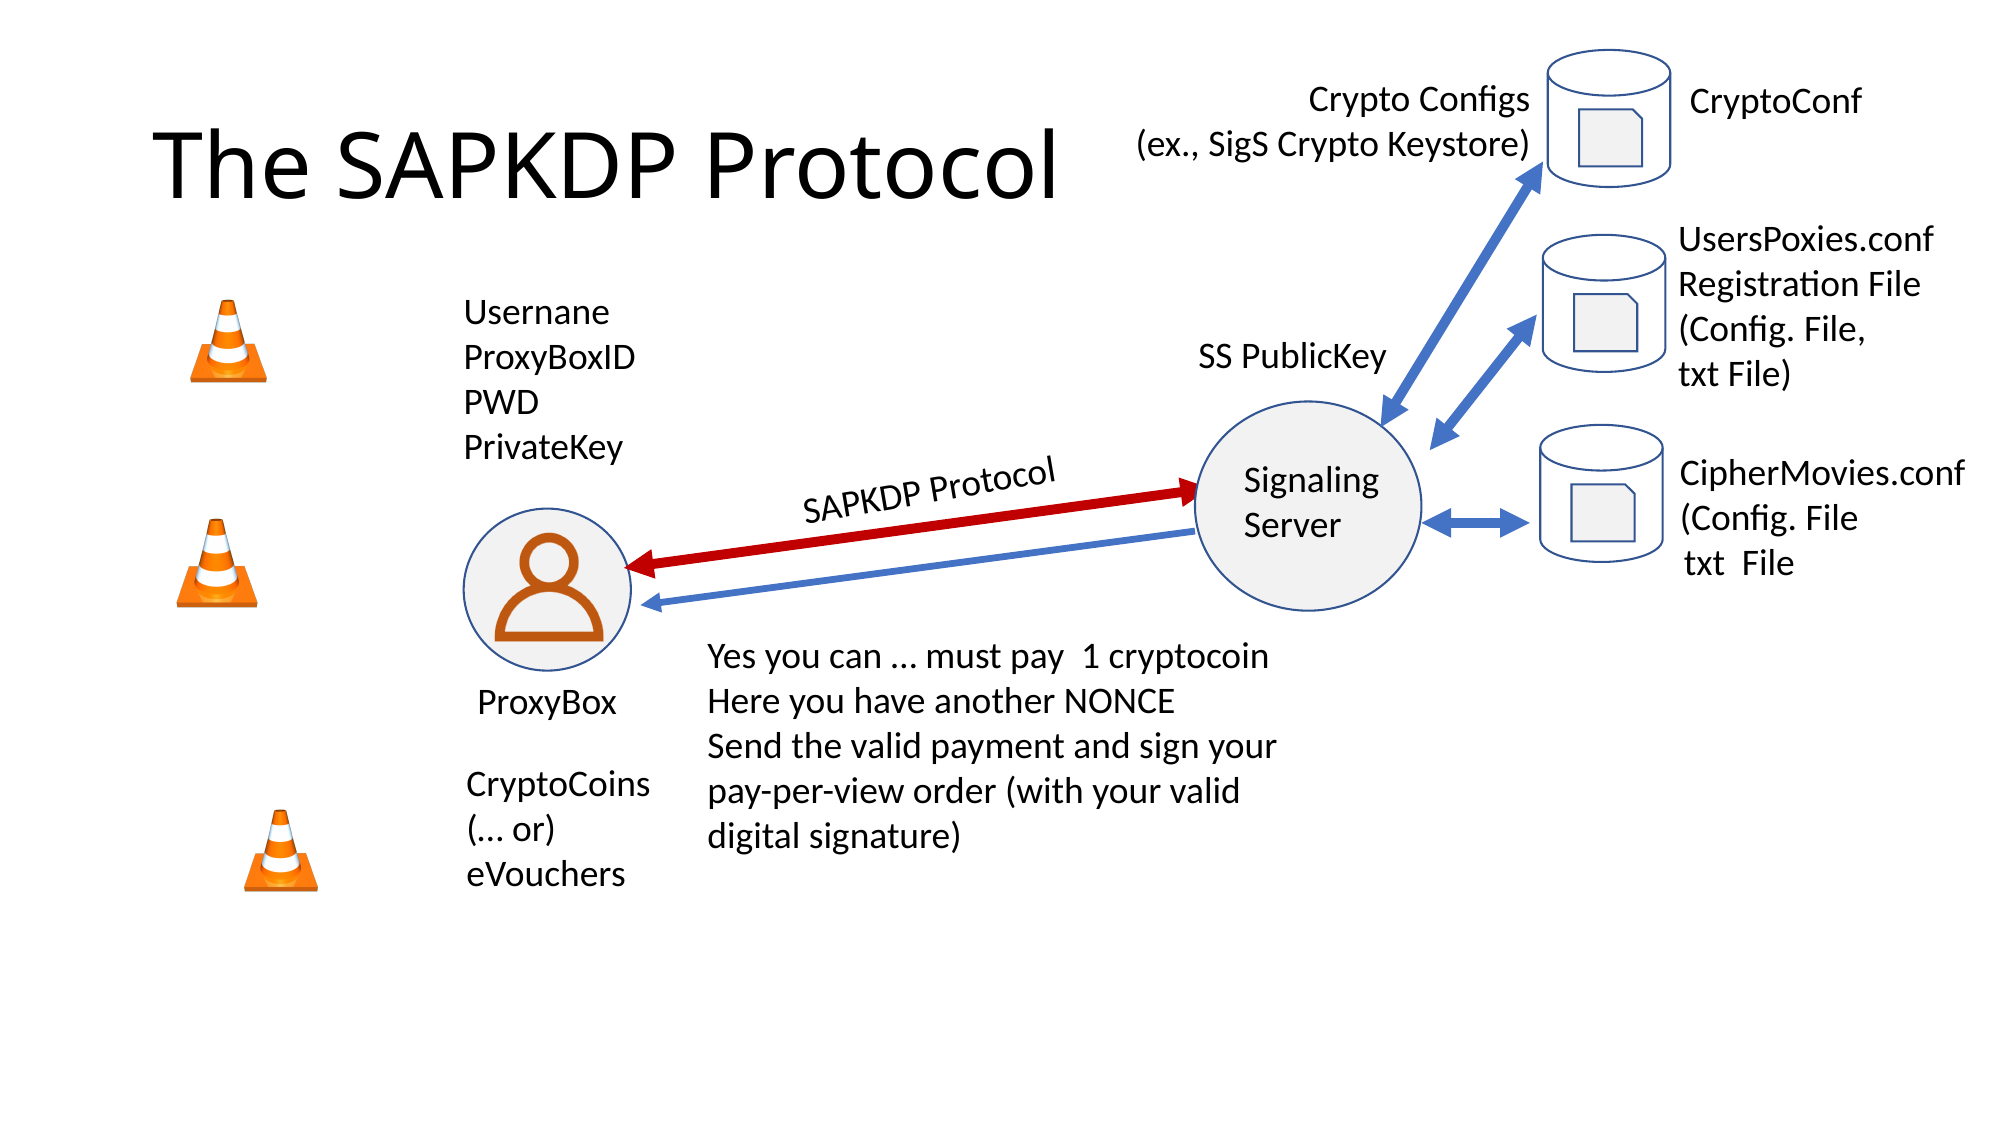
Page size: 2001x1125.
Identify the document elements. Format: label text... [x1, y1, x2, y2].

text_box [640, 531, 1118, 606]
text_box CryptoCoins (… or) eVouchers [451, 751, 666, 902]
text_box Yes you can … must pay 1 cryptocoin Here you have another NONCE Send the valid payment and sign your pay-per-view order (with your valid digital signature) [692, 623, 1293, 864]
text_box SAPKDP Protocol [783, 434, 1074, 488]
picture [172, 518, 262, 608]
text_box ProxyBox [462, 669, 632, 729]
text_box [623, 488, 1118, 568]
picture [469, 508, 628, 666]
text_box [1118, 49, 1983, 611]
title The SAPKDP Protocol [137, 59, 1118, 278]
text_box [628, 570, 632, 615]
text_box [462, 558, 469, 621]
text_box [516, 666, 579, 672]
text_box Usernane ProxyBoxID PWD PrivateKey [448, 279, 651, 475]
picture [186, 299, 271, 384]
picture [240, 809, 323, 892]
